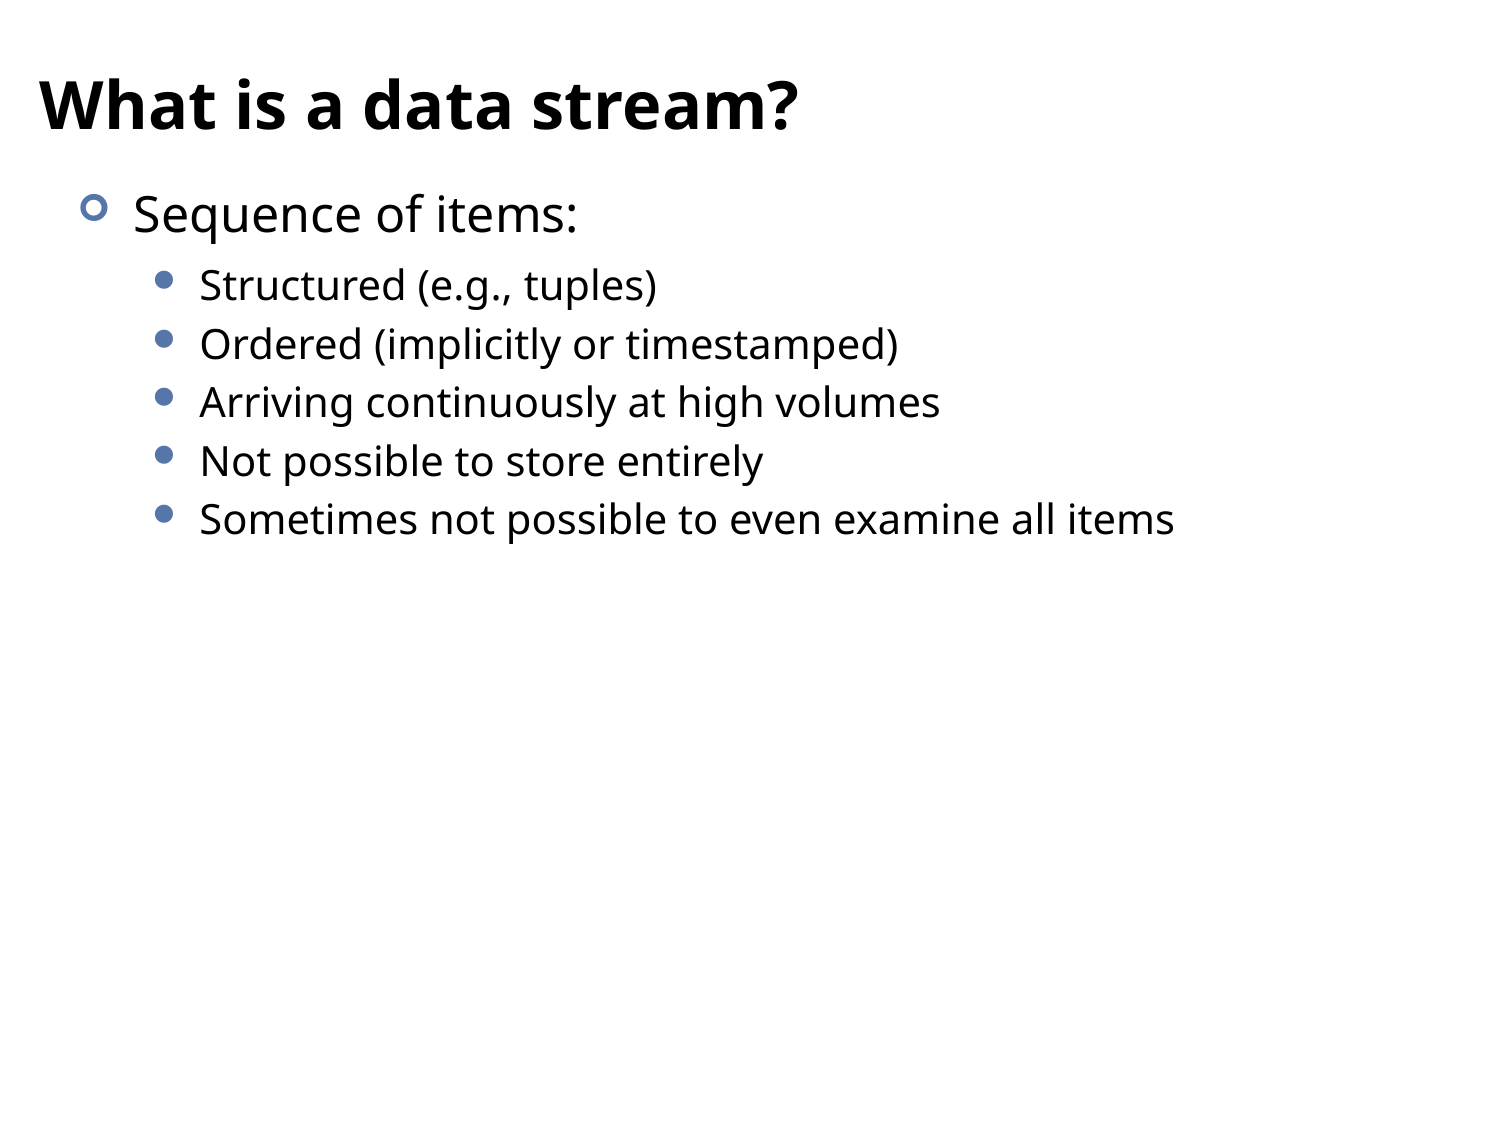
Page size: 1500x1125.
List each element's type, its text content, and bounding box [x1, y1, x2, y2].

list Sequence of items: Structured (e.g., tuples) Ordered (implicitly or timestamped) Arriving continuously at high volumes Not possible to store entirely Sometimes not possible to even examine all items [62, 174, 1451, 1013]
title What is a data stream? [24, 18, 1451, 188]
